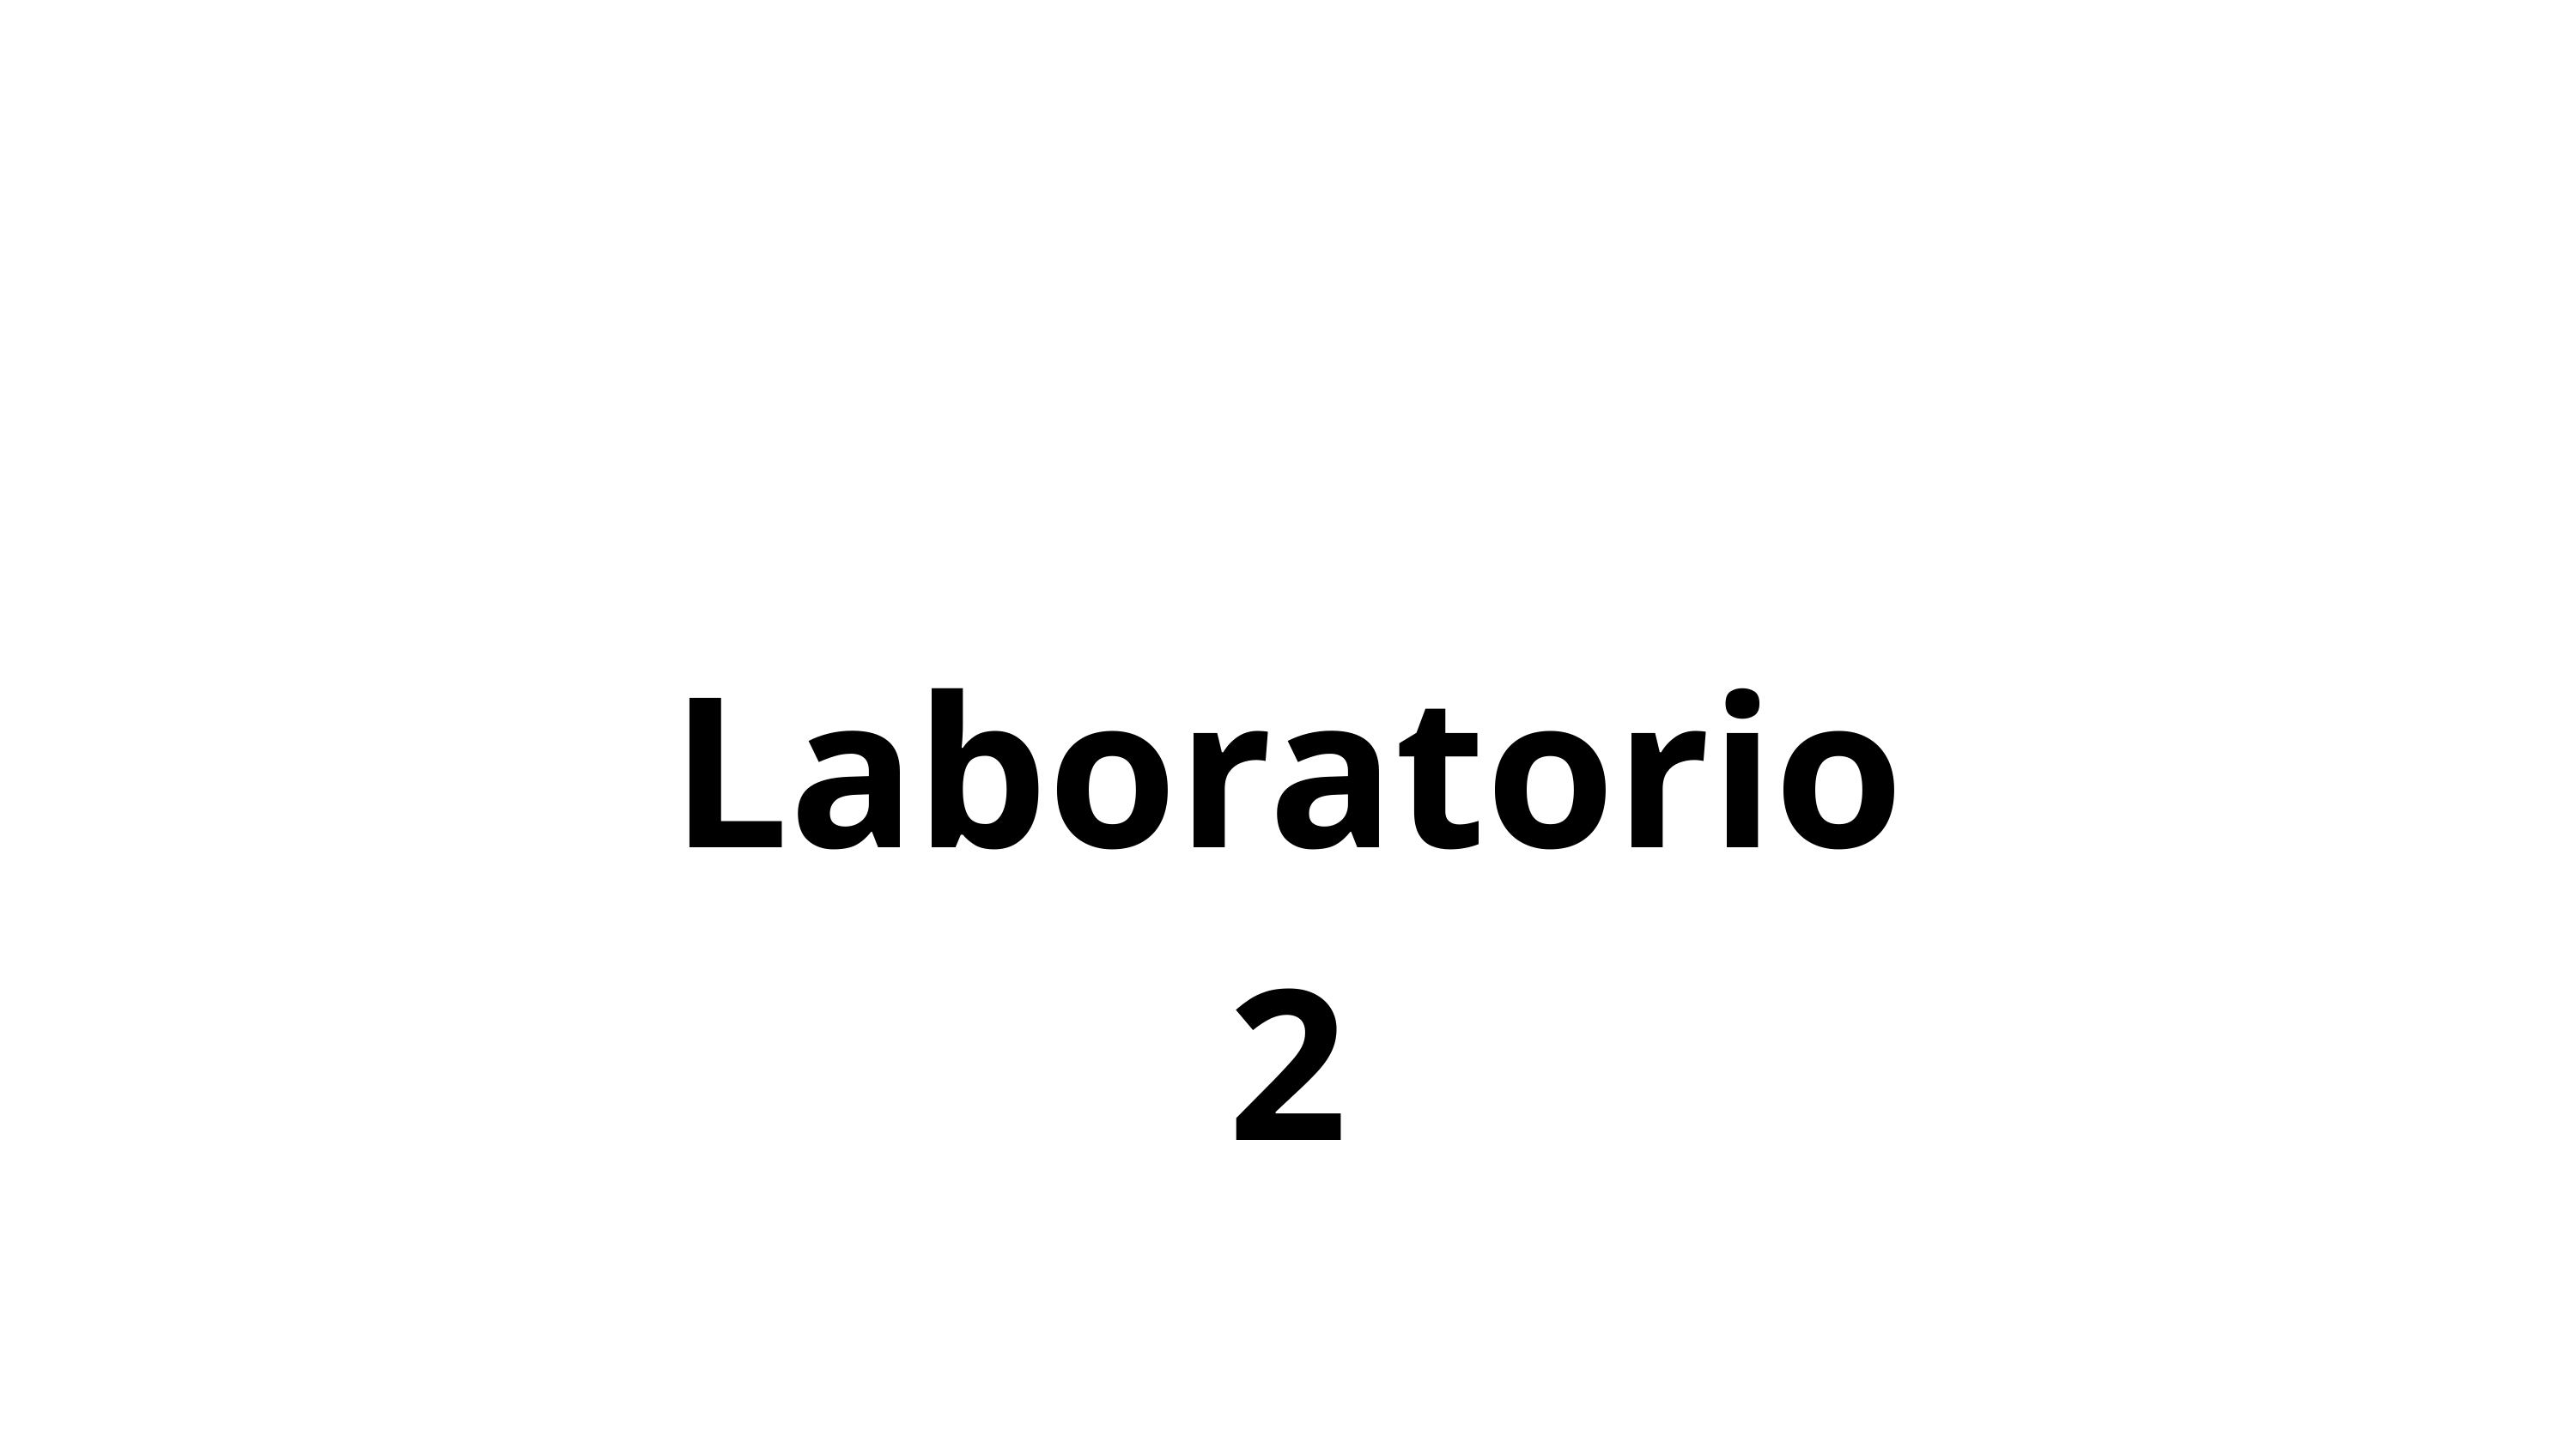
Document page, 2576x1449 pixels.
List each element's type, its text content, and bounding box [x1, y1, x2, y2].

text_box Laboratorio 2 [598, 596, 1978, 1183]
